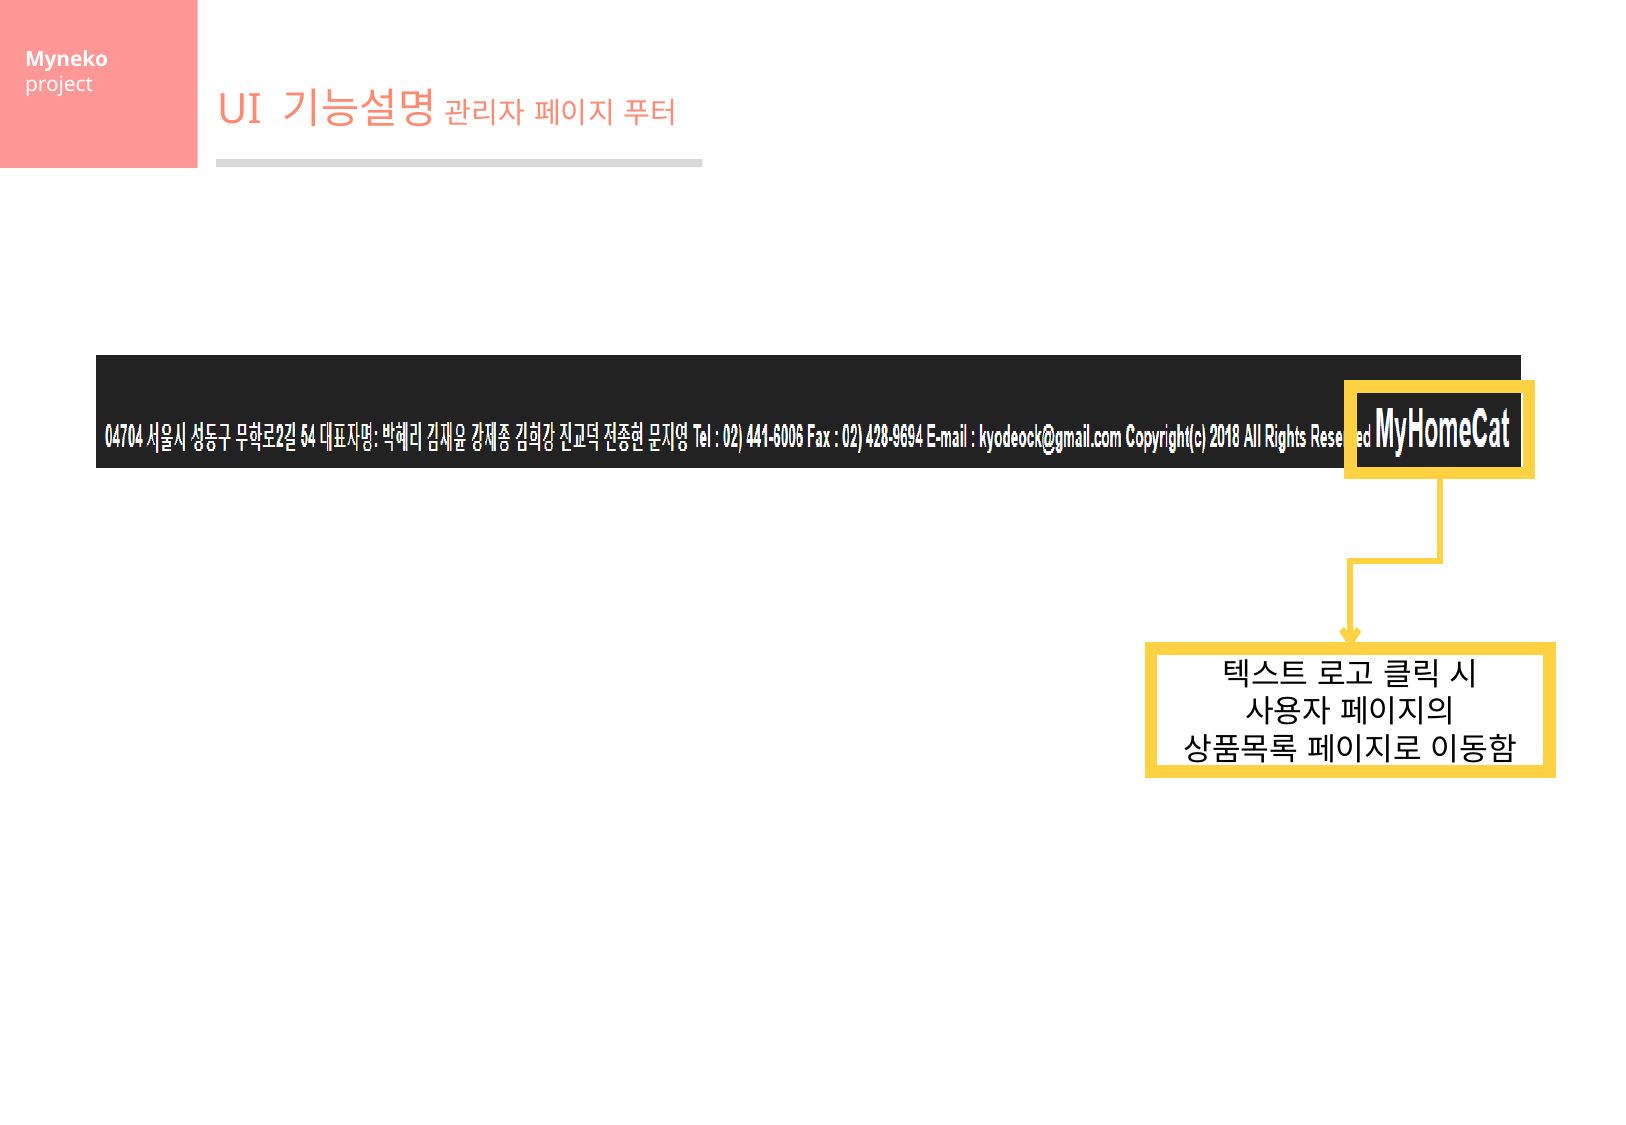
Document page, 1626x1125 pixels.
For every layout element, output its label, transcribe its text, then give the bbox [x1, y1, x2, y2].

text_box 텍스트 로고 클릭 시 사용자 페이지의 상품목록 페이지로 이동함 [1151, 648, 1550, 772]
text_box UI 기능설명 관리자 페이지 푸터 [208, 77, 930, 137]
text_box [1350, 386, 1529, 474]
text_box [215, 158, 703, 168]
text_box [0, 0, 199, 169]
text_box Myneko project [16, 41, 180, 101]
picture [95, 355, 1521, 468]
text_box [1307, 516, 1483, 606]
